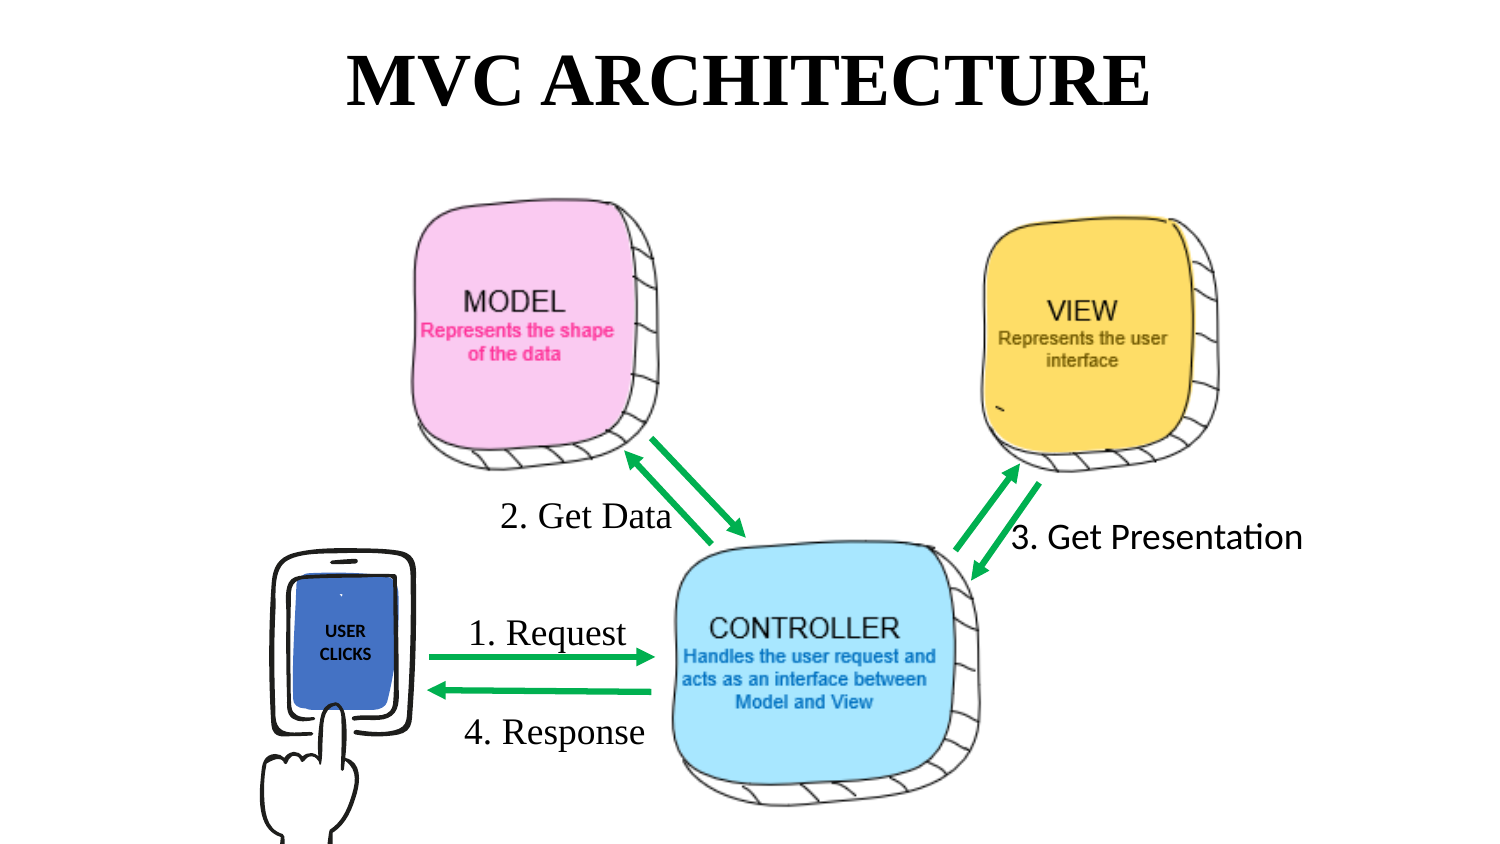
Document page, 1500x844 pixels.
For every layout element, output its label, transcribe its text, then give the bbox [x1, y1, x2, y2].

text_box 2. Get Data [485, 484, 624, 544]
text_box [971, 482, 1040, 581]
picture [960, 193, 1256, 485]
text_box 4. Response [449, 699, 661, 760]
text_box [955, 463, 1021, 551]
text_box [255, 548, 418, 844]
picture [666, 535, 997, 824]
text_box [624, 450, 712, 545]
title MVC ARCHITECTURE [268, 20, 1232, 143]
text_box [651, 438, 746, 538]
text_box 3. Get Presentation [1040, 505, 1319, 565]
text_box 1. Request [453, 600, 642, 656]
picture [391, 193, 687, 482]
